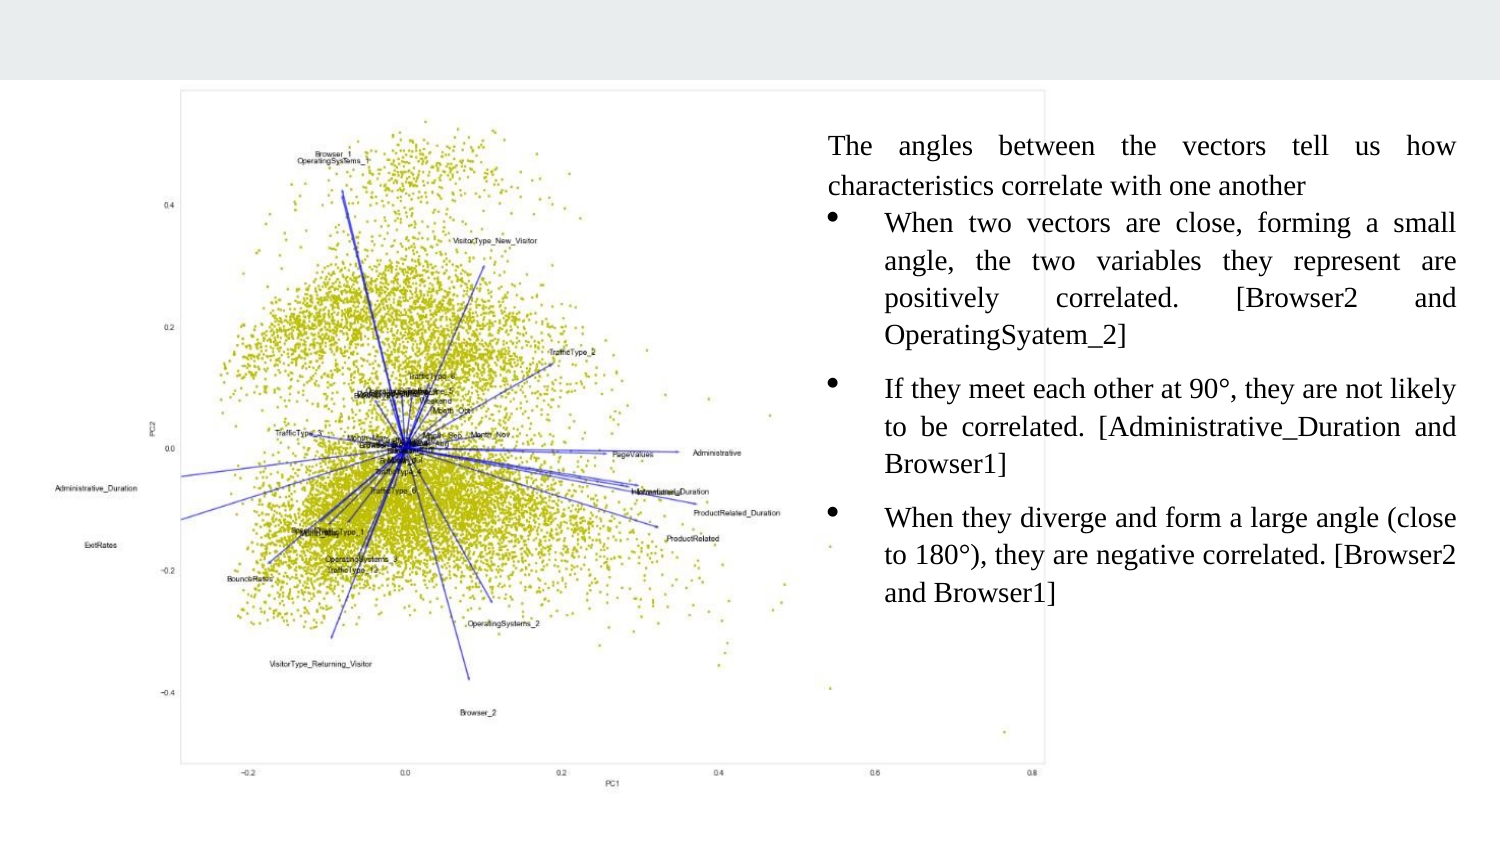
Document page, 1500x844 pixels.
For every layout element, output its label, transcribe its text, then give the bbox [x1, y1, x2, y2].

picture [49, 83, 1064, 794]
text_box The angles between the vectors tell us how characteristics correlate with one another When two vectors are close, forming a small angle, the two variables they represent are positively correlated. [Browser2 and OperatingSyatem_2] If they meet each other at 90°, they are not likely to be correlated. [Administrative_Duration and Browser1] When they diverge and form a large angle (close to 180°), they are negative correlated. [Browser2 and Browser1] [1068, 113, 1472, 616]
